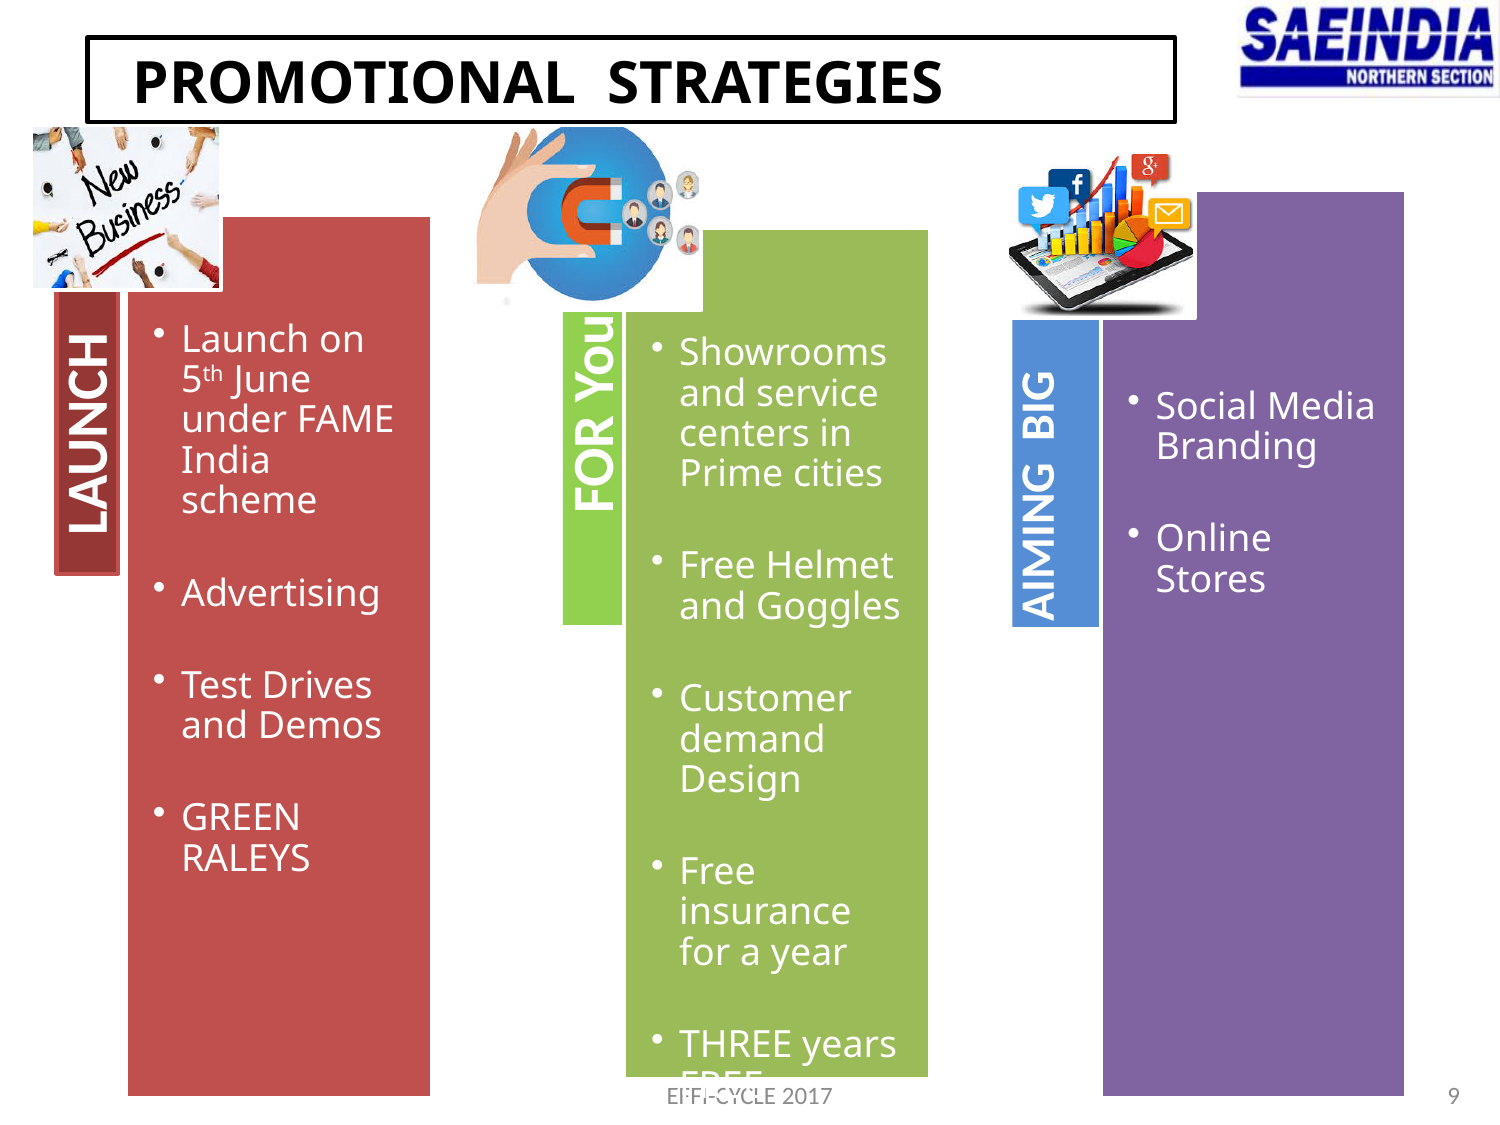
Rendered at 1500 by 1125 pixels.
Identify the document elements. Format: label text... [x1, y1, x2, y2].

slide_number 9 [1403, 1065, 1475, 1125]
text_box PROMOTIONAL STRATEGIES [85, 35, 1177, 123]
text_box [37, 124, 1401, 1125]
picture [1237, 0, 1500, 98]
picture [33, 127, 37, 288]
